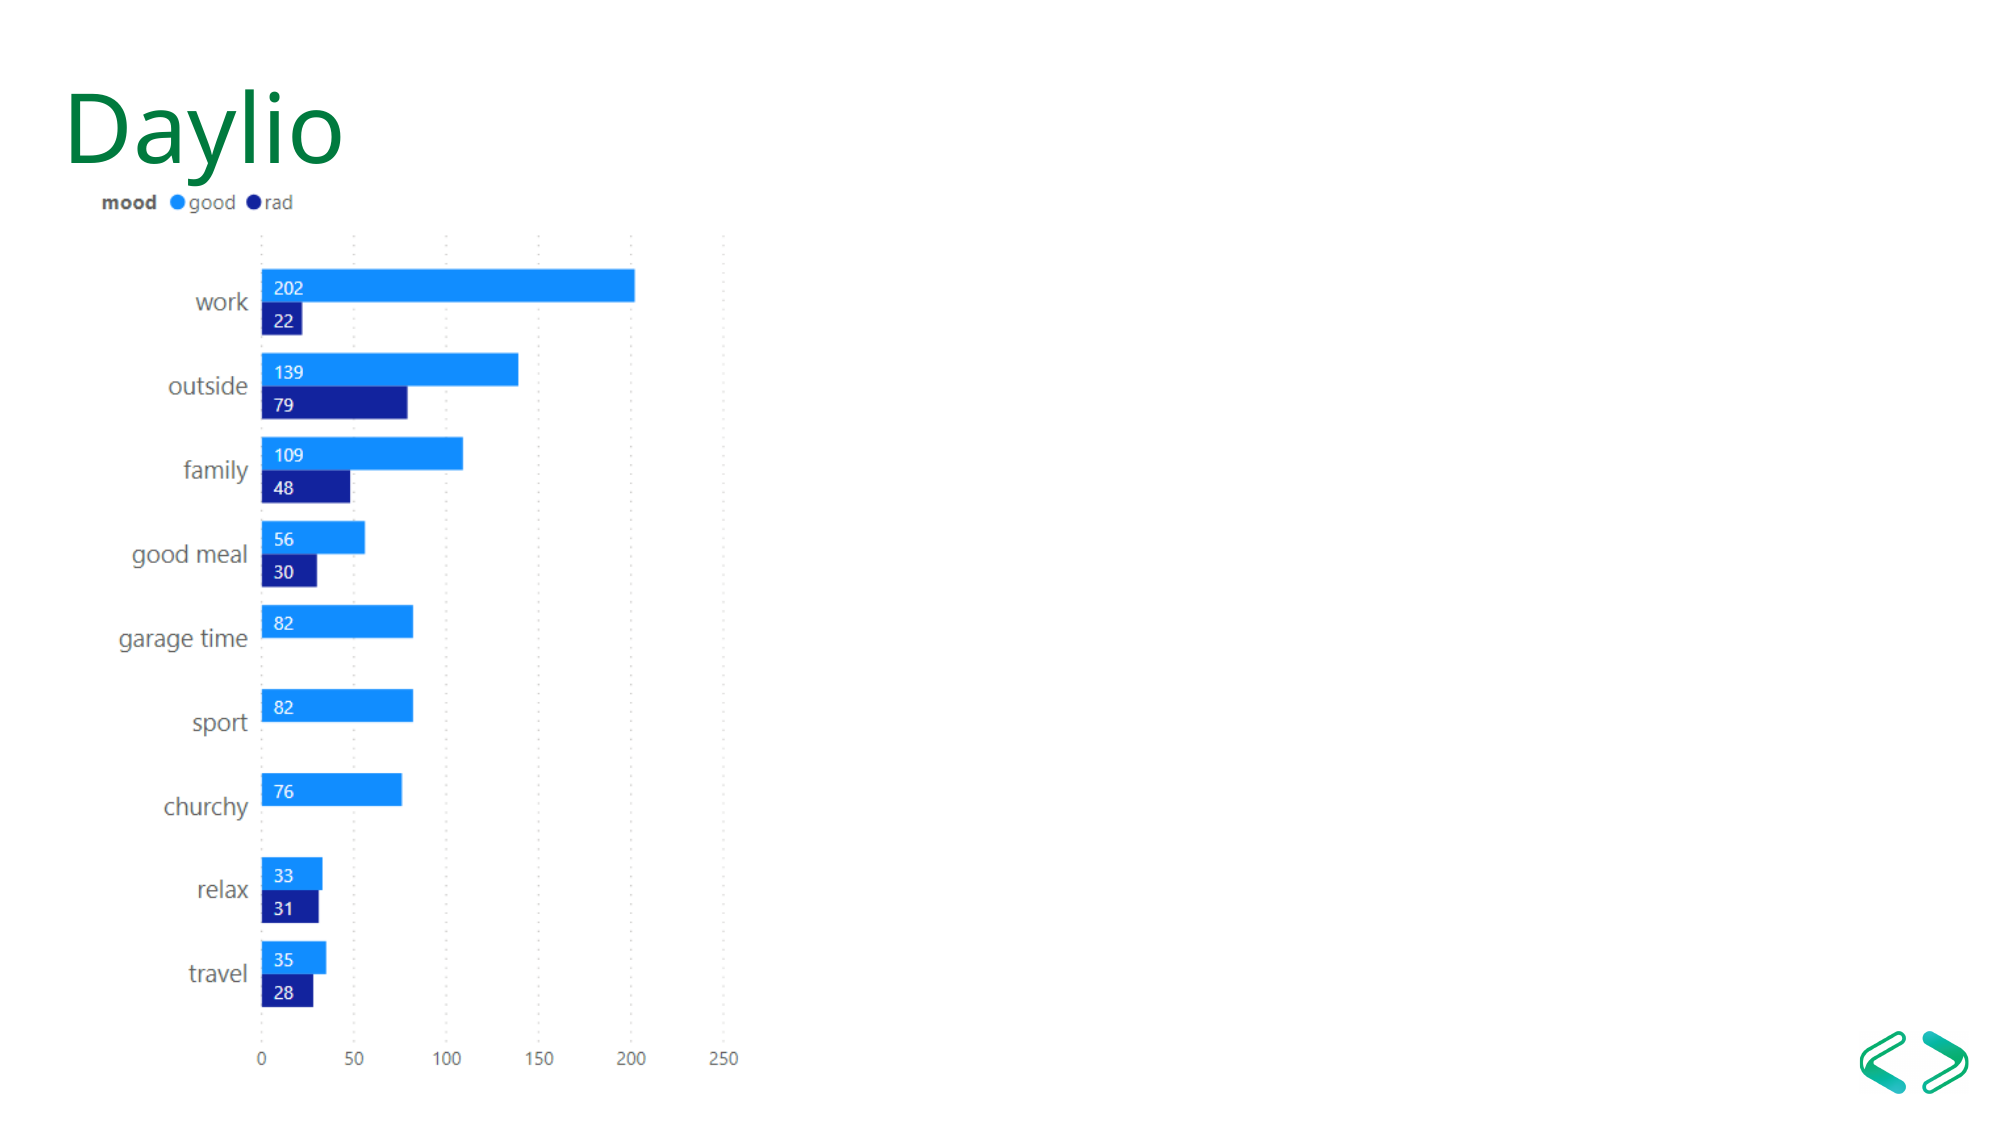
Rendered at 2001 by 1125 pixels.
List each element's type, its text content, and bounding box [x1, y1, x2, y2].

title Daylio [62, 62, 1938, 188]
picture [89, 187, 767, 1119]
